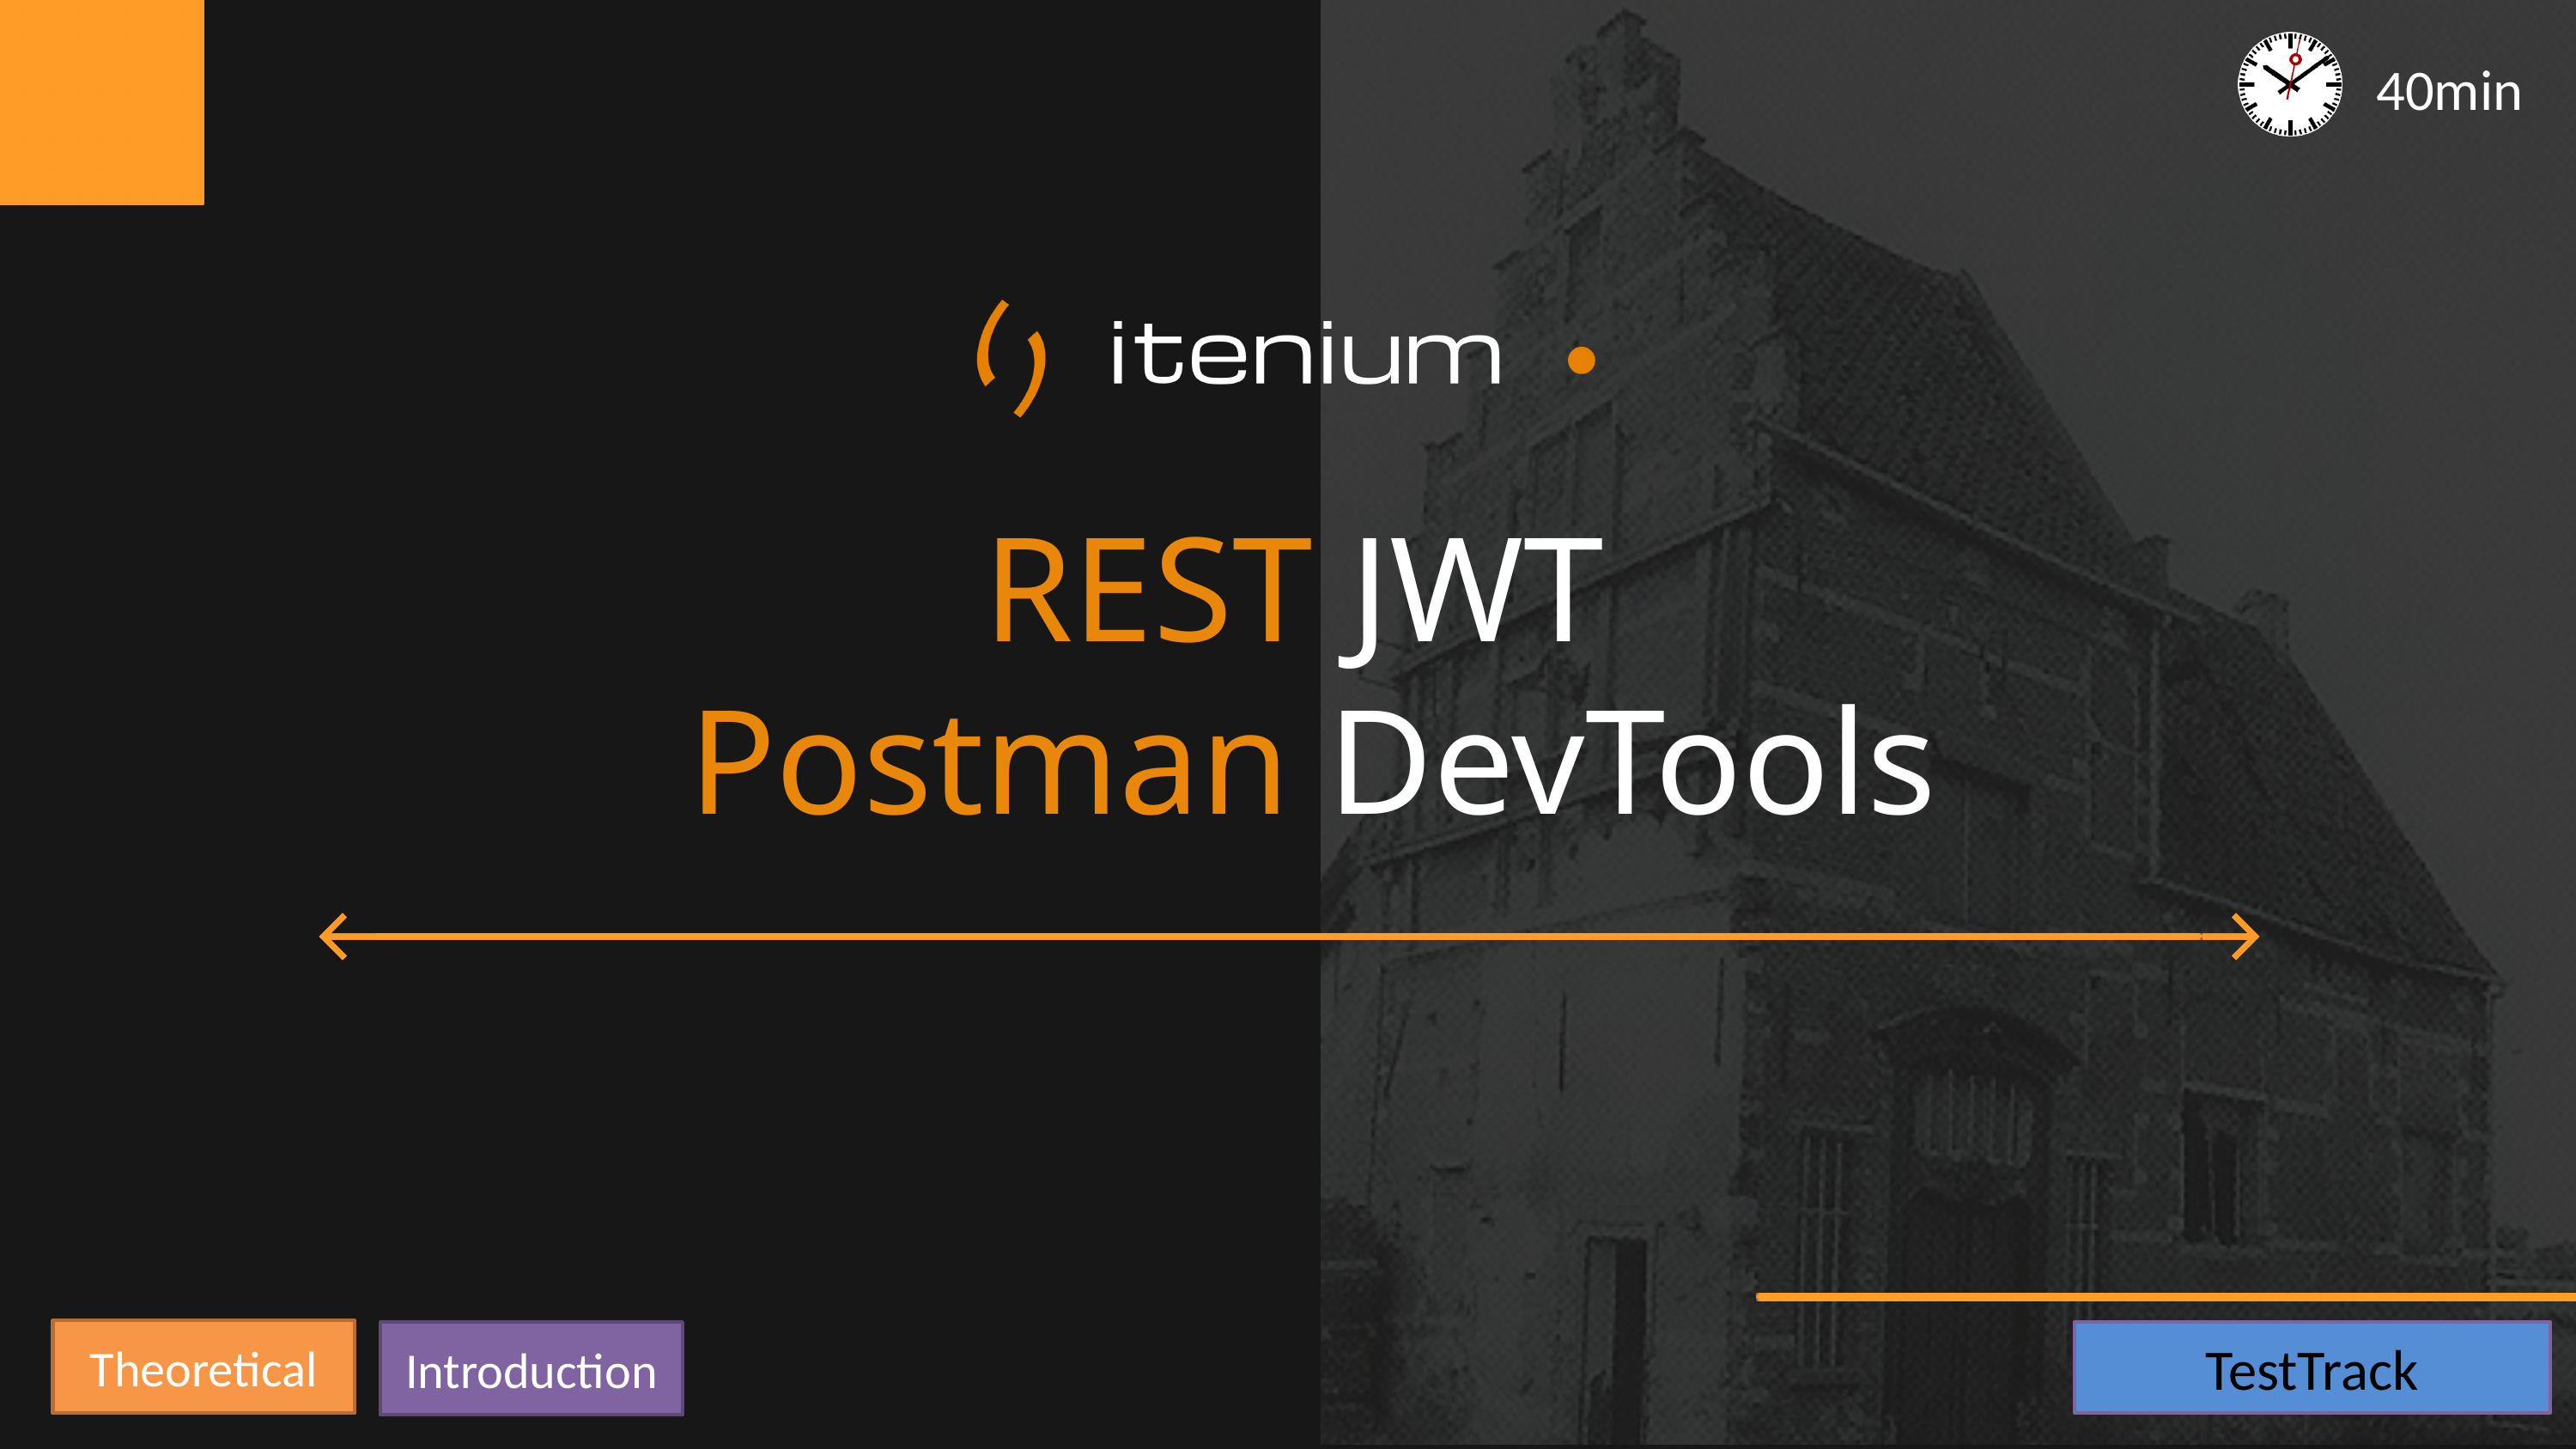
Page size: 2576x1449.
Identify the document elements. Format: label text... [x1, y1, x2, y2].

picture [0, 0, 204, 206]
text_box REST JWT Postman DevTools [0, 496, 1316, 844]
text_box Theoretical [51, 1319, 356, 1415]
picture [936, 0, 2576, 1445]
text_box Introduction [379, 1320, 684, 1416]
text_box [319, 912, 2260, 961]
